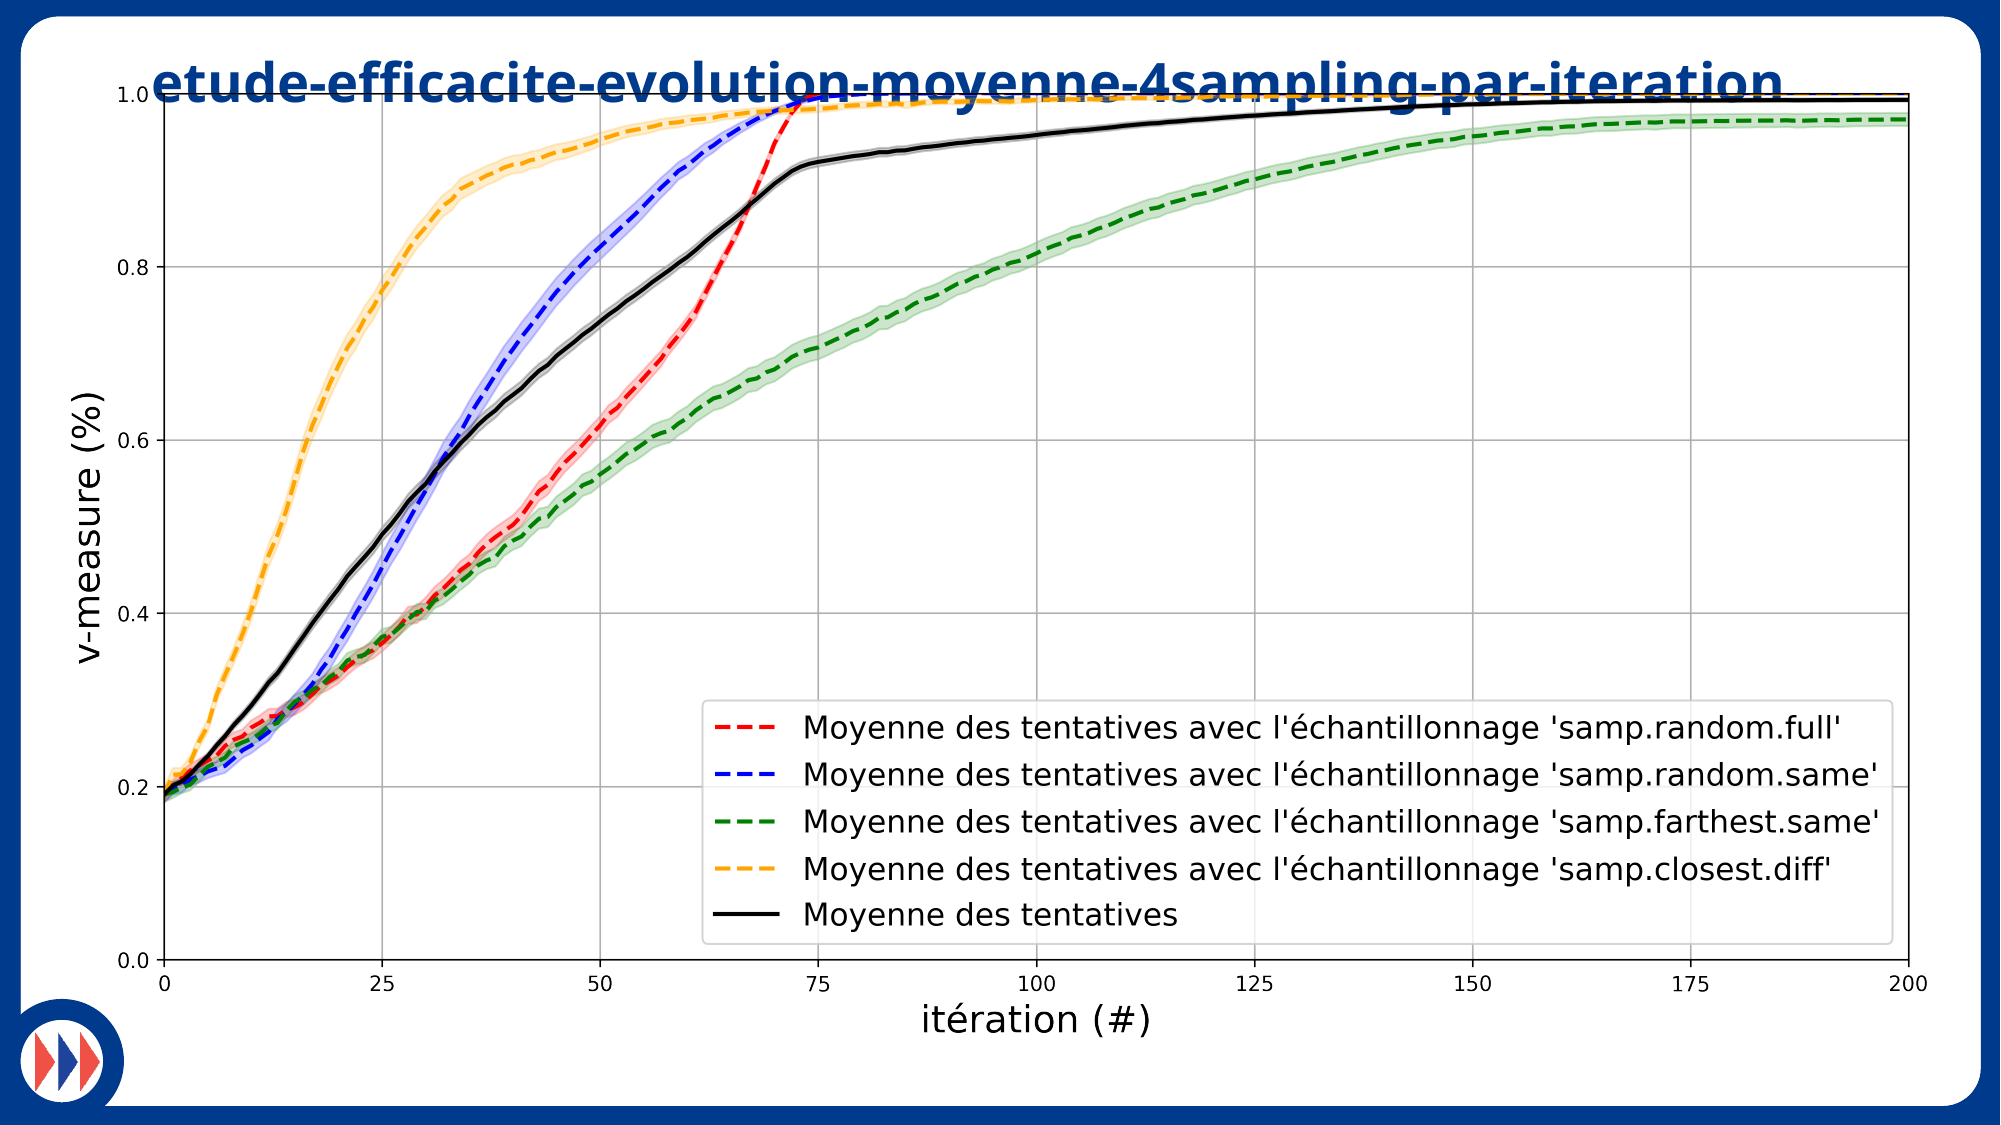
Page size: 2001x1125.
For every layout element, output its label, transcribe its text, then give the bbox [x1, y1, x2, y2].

picture [35, 70, 1943, 1091]
title etude-efficacite-evolution-moyenne-4sampling-par-iteration [137, 48, 1945, 135]
